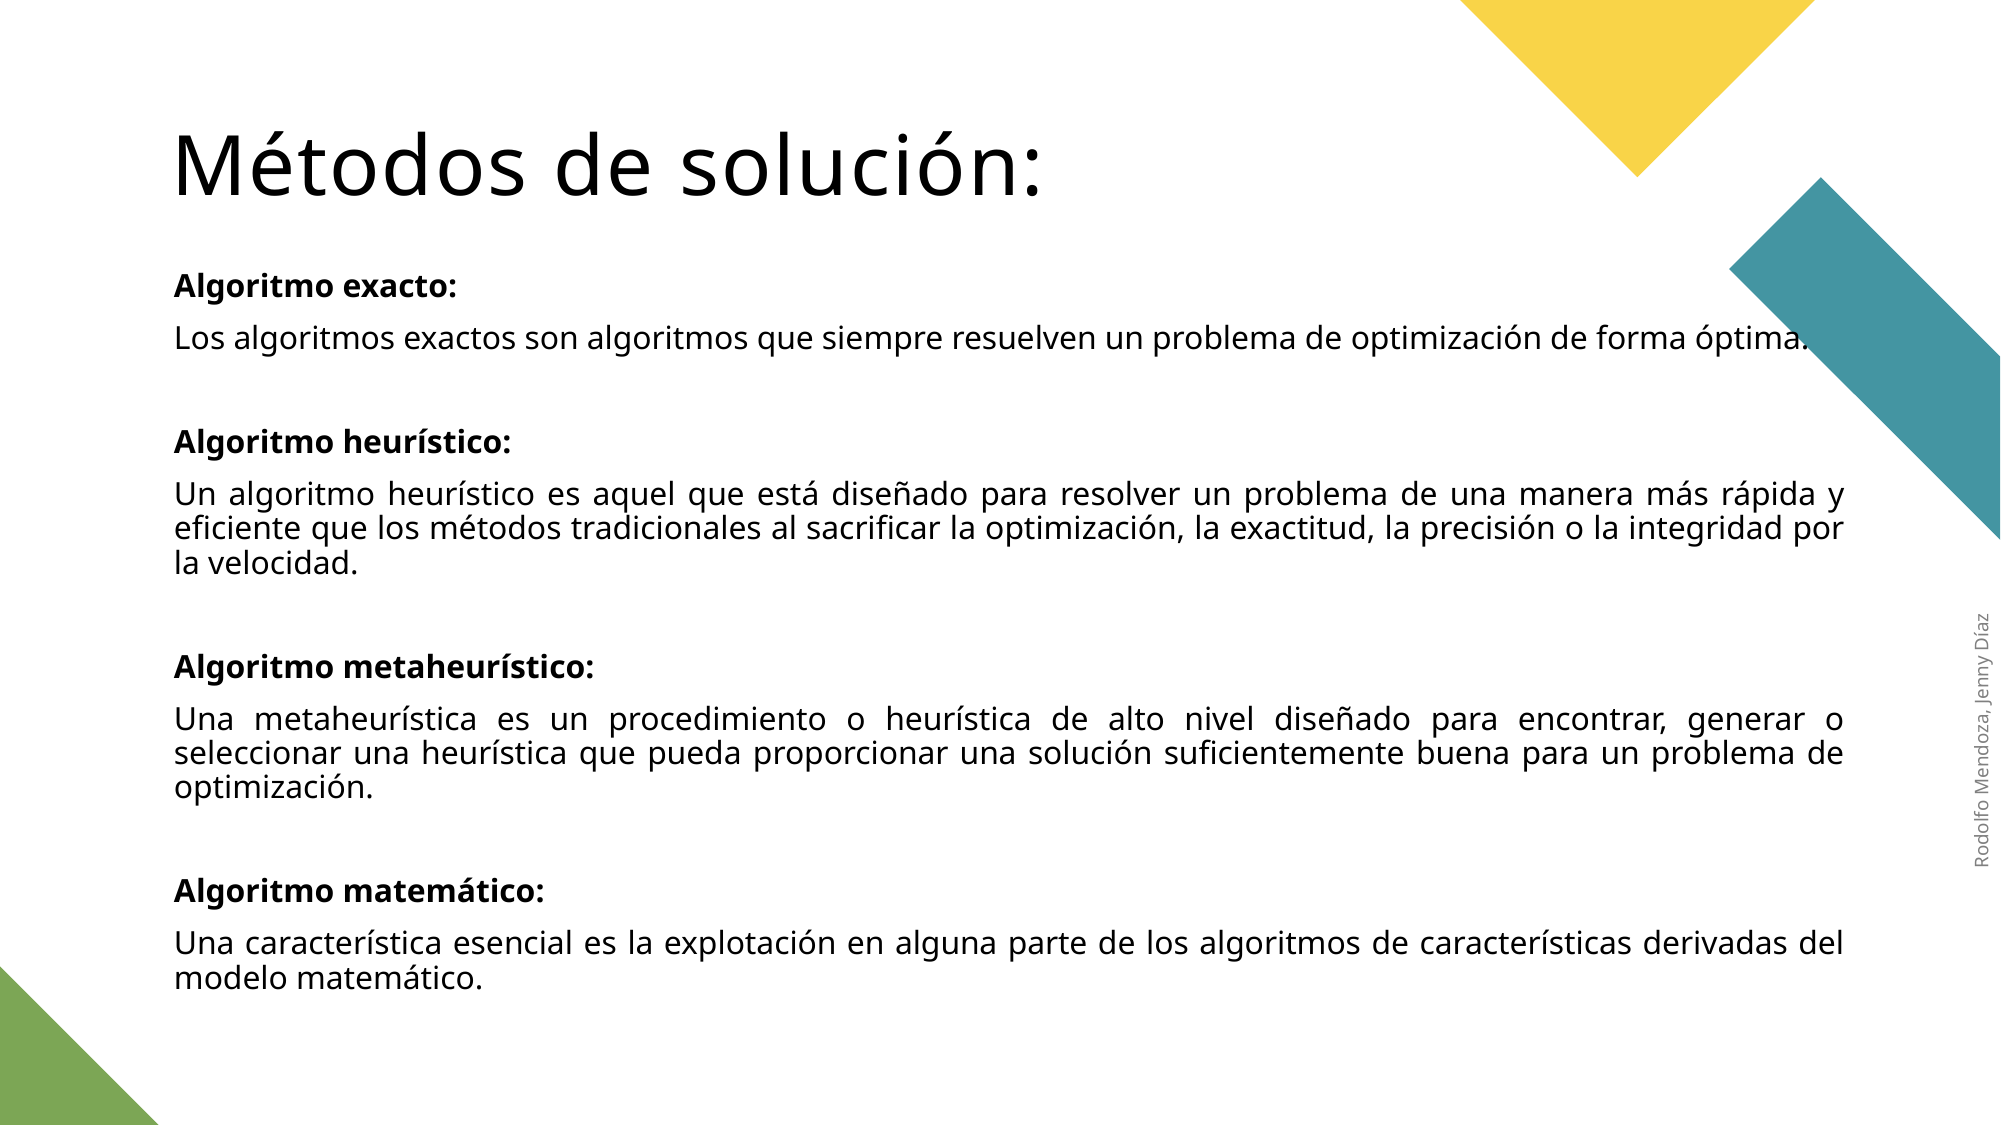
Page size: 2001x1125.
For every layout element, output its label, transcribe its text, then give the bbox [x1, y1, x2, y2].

title Métodos de solución: [156, 59, 1863, 278]
list Algoritmo exacto: Los algoritmos exactos son algoritmos que siempre resuelven un problema de optimización de forma óptima. Algoritmo heurístico: Un algoritmo heurístico es aquel que está diseñado para resolver un problema de una manera más rápida y eficiente que los métodos tradicionales al sacrificar la optimización, la exactitud, la precisión o la integridad por la velocidad. Algoritmo metaheurístico: Una metaheurística es un procedimiento o heurística de alto nivel diseñado para encontrar, generar o seleccionar una heurística que pueda proporcionar una solución suficientemente buena para un problema de optimización. Algoritmo matemático: Una característica esencial es la explotación en alguna parte de los algoritmos de características derivadas del modelo matemático. [158, 278, 1860, 1005]
